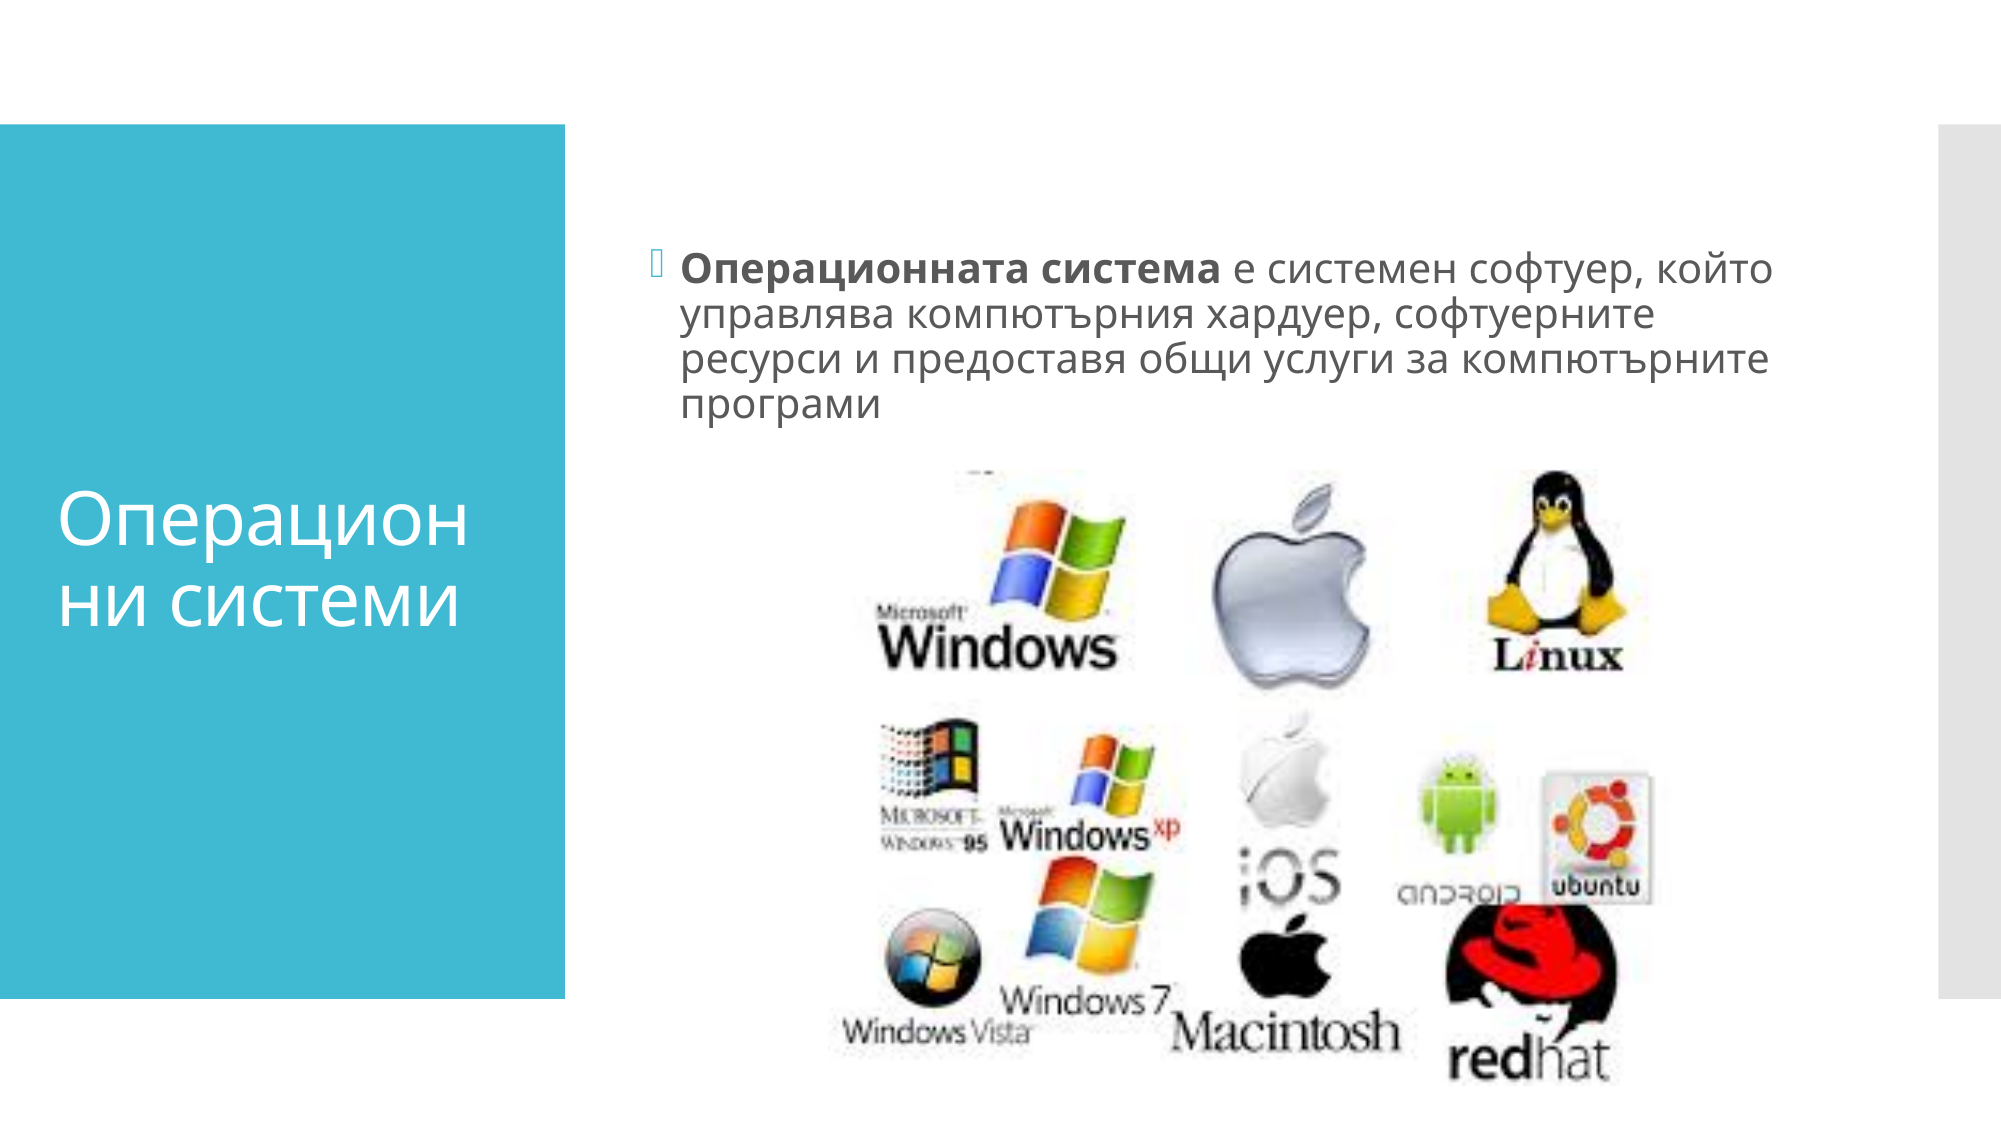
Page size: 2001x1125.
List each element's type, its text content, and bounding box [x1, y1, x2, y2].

title Операционни системи [41, 184, 525, 940]
list Операционната система е системен софтуер, който управлява компютърния хардуер, софтуерните ресурси и предоставя общи услуги за компютърните програми [634, 141, 1835, 535]
picture [828, 469, 1672, 1086]
